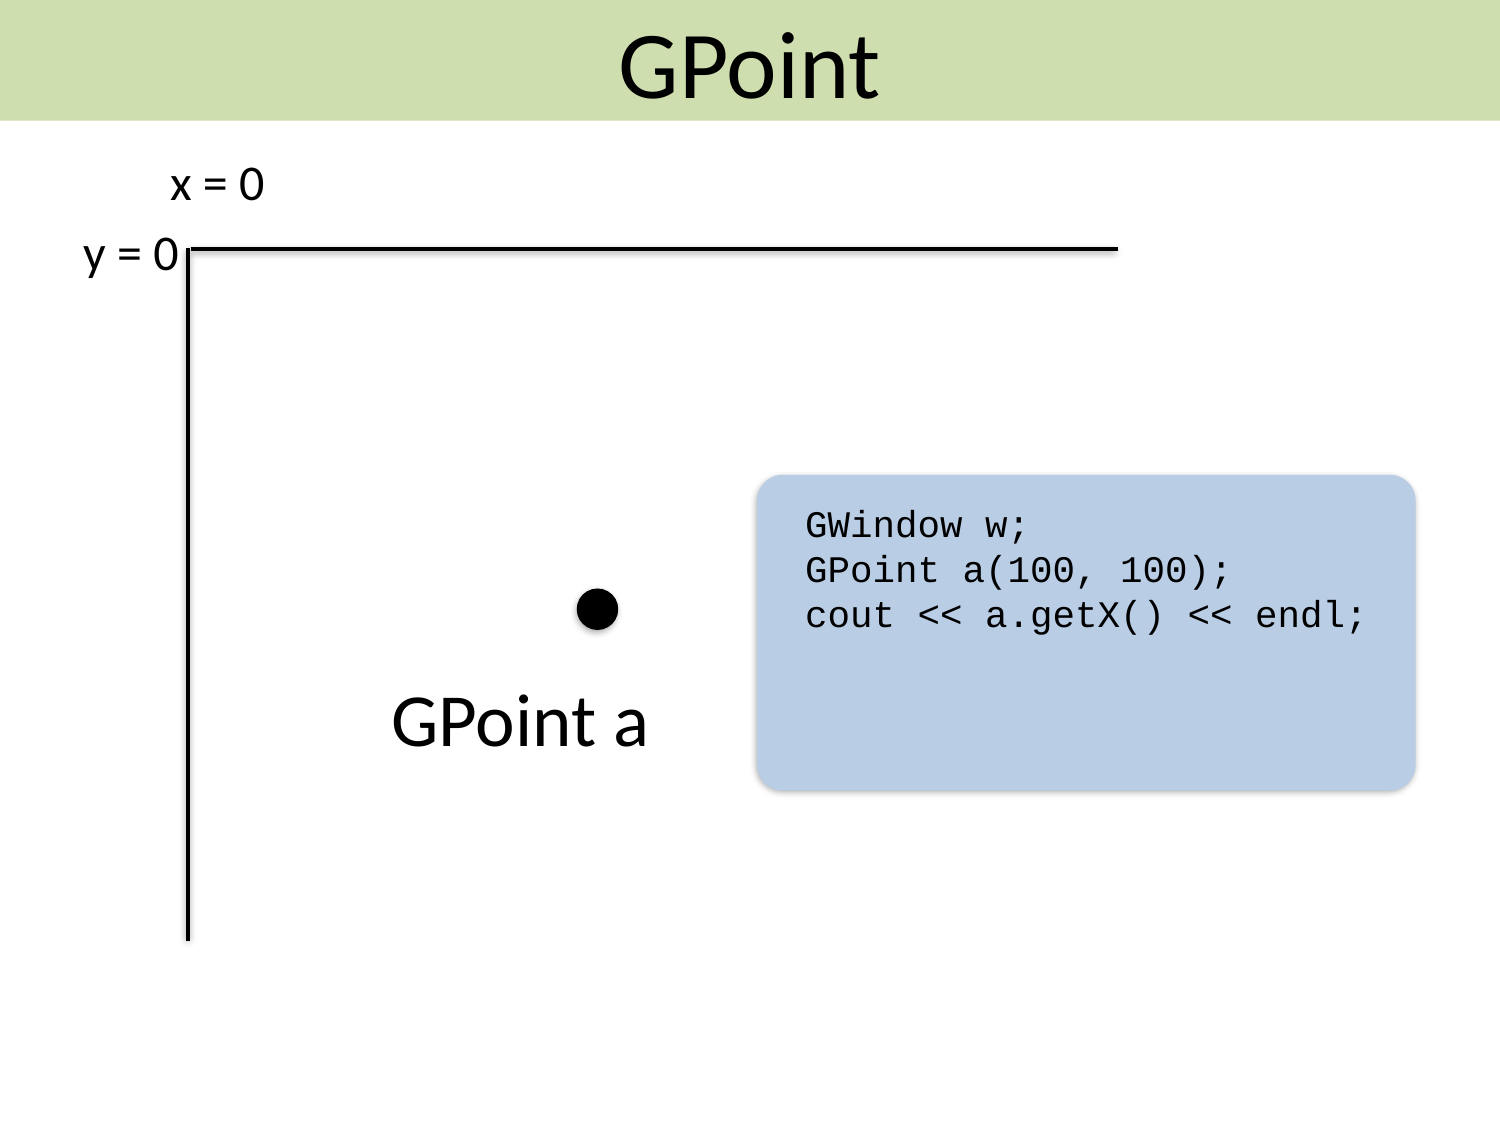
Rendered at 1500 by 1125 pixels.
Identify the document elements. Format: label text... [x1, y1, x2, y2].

text_box GPoint a [376, 663, 665, 769]
text_box GWindow w; GPoint a(100, 100); cout << a.getX() << endl; [790, 492, 1383, 643]
text_box [575, 587, 620, 631]
text_box x = 0 [155, 143, 280, 218]
text_box y = 0 [68, 213, 194, 288]
text_box [756, 474, 1417, 792]
text_box GPoint [0, 0, 1500, 121]
